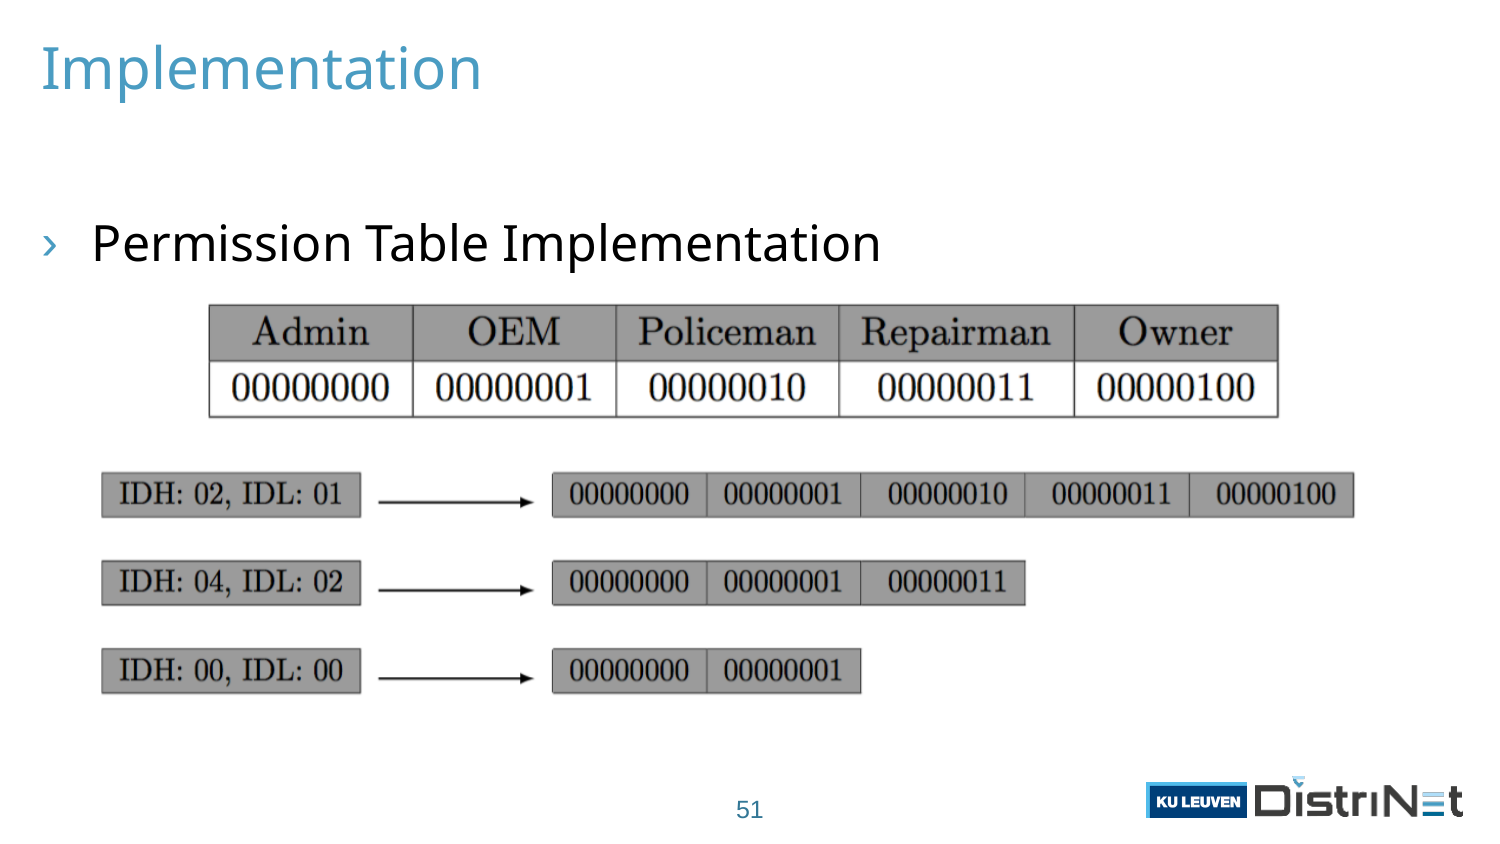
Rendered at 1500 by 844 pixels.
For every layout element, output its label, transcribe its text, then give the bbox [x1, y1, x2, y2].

list Permission Table Implementation [26, 180, 1463, 743]
picture [90, 460, 1364, 706]
slide_number 51 [679, 786, 821, 832]
picture [1255, 776, 1463, 817]
picture [1146, 782, 1247, 818]
title Implementation [26, 23, 1463, 110]
picture [203, 299, 1285, 423]
